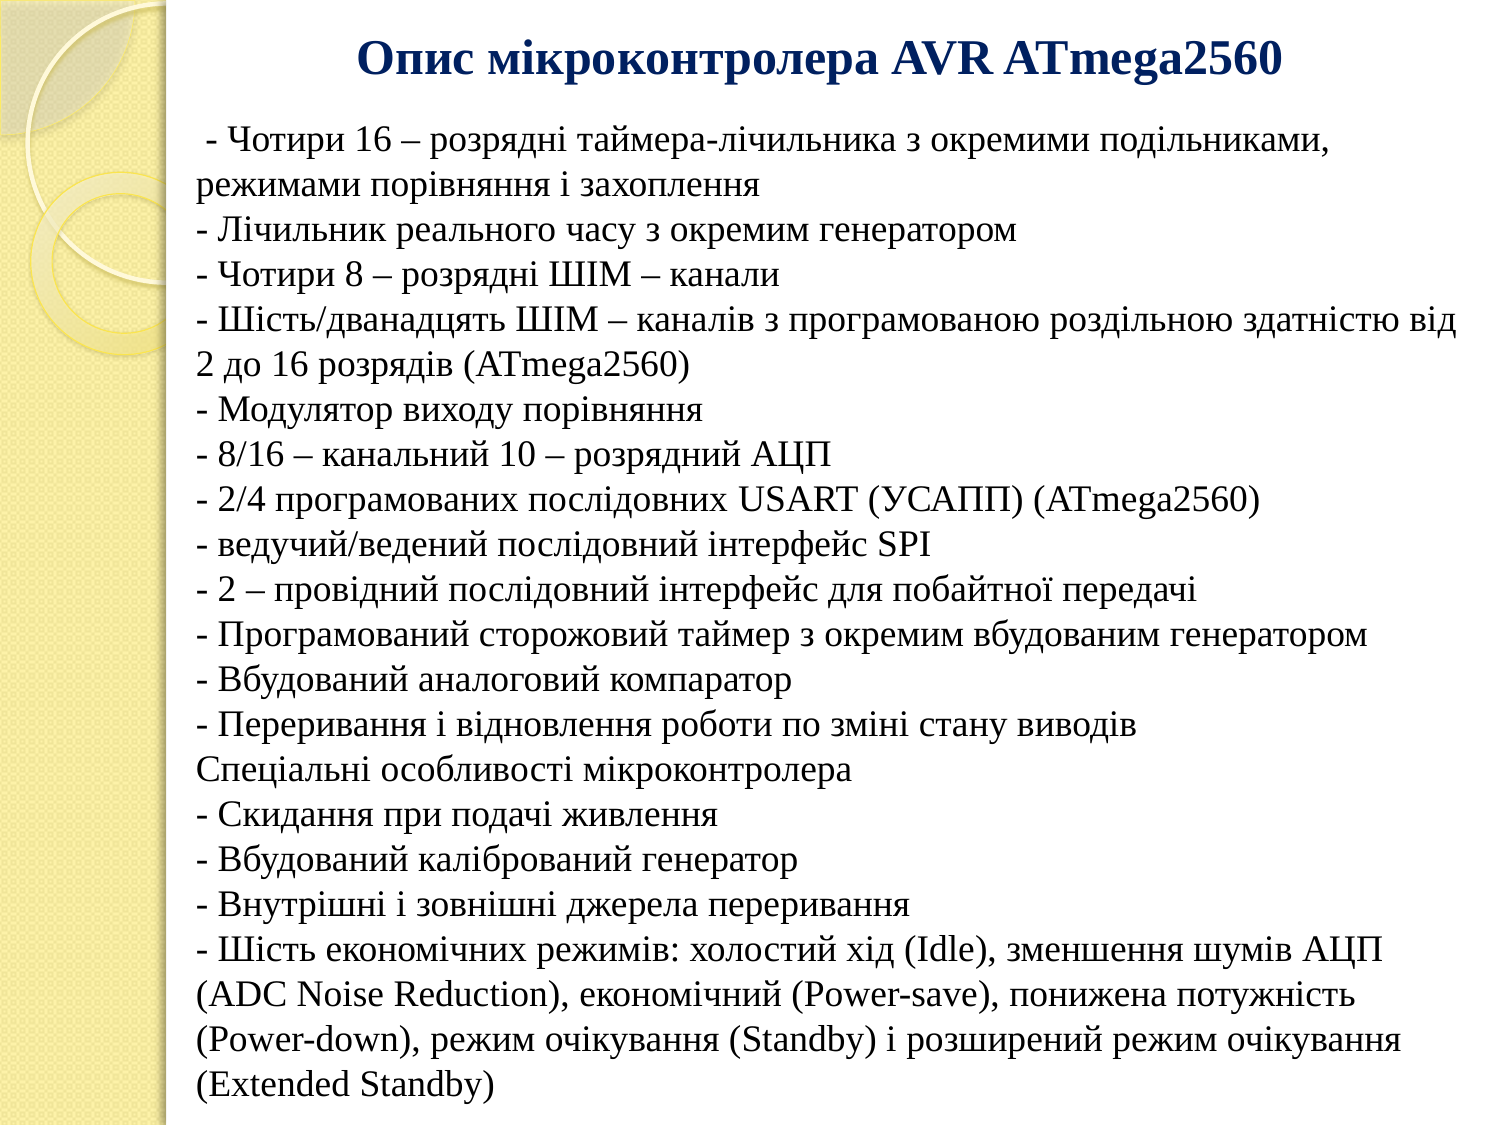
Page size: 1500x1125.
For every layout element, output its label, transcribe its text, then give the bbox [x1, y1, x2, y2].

text_box - Чотири 16 – розрядні таймера-лічильника з окремими подільниками, режимами порівняння і захоплення - Лічильник реального часу з окремим генератором - Чотири 8 – розрядні ШІМ – канали - Шість/дванадцять ШІМ – каналів з програмованою роздільною здатністю від 2 до 16 розрядів (ATmega2560) - Модулятор виходу порівняння - 8/16 – канальний 10 – розрядний АЦП - 2/4 програмованих послідовних USART (УСАПП) (ATmega2560) - ведучий/ведений послідовний інтерфейс SPI - 2 – провідний послідовний інтерфейс для побайтної передачі - Програмований сторожовий таймер з окремим вбудованим генератором - Вбудований аналоговий компаратор - Переривання і відновлення роботи по зміні стану виводів Спеціальні особливості мікроконтролера - Скидання при подачі живлення - Вбудований калібрований генератор - Внутрішні і зовнішні джерела переривання - Шість економічних режимів: холостий хід (Idle), зменшення шумів АЦП (ADC Noise Reduction), економічний (Power-save), понижена потужність (Power-down), режим очікування (Standby) і розширений режим очікування (Extended Standby) [180, 106, 1500, 1125]
title Опис мікроконтролера AVR ATmega2560 [180, 19, 1459, 90]
